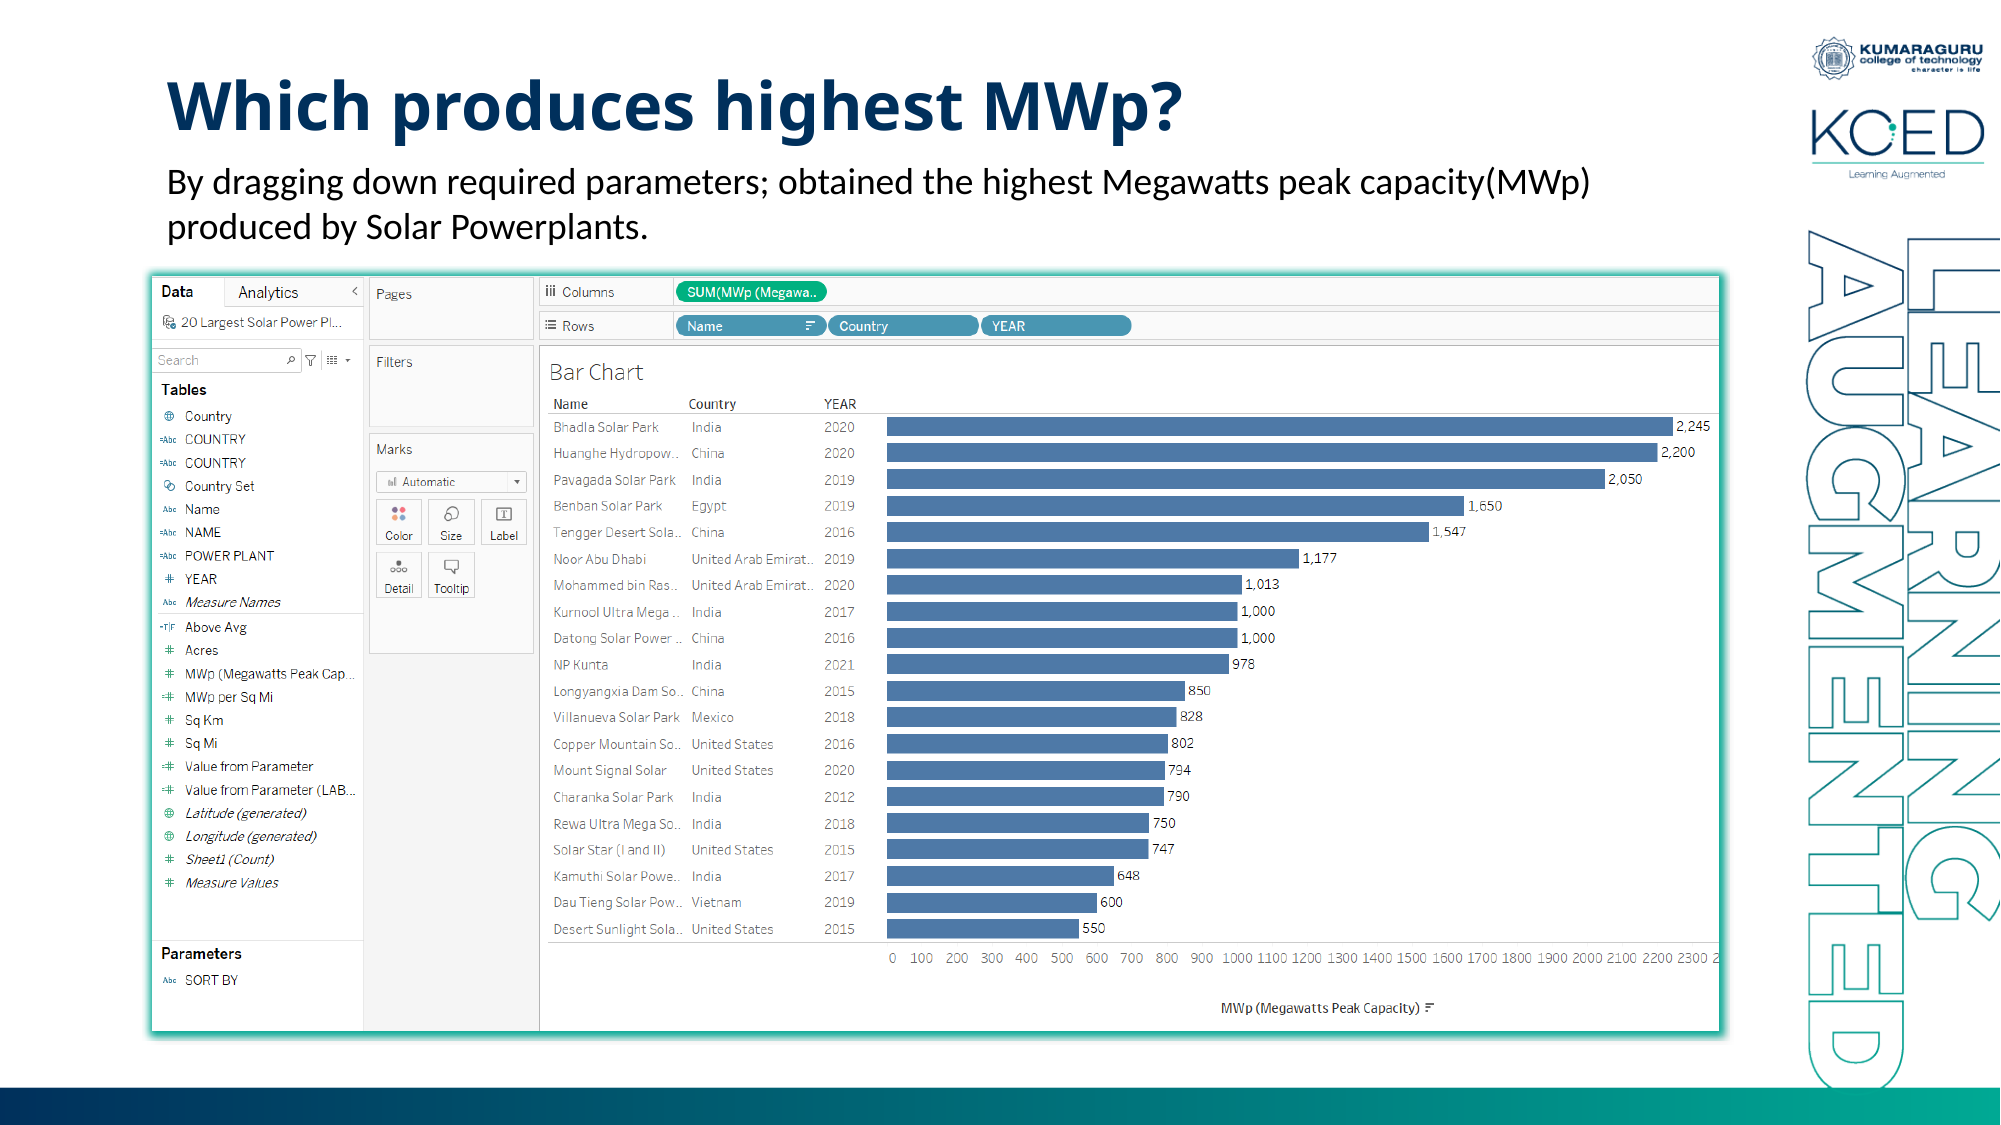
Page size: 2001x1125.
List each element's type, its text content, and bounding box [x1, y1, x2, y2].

picture [0, 0, 2000, 1125]
title Which produces highest MWp? [152, 56, 1456, 149]
text_box By dragging down required parameters; obtained the highest Megawatts peak capacity(MWp) produced by Solar Powerplants. [152, 149, 1655, 255]
